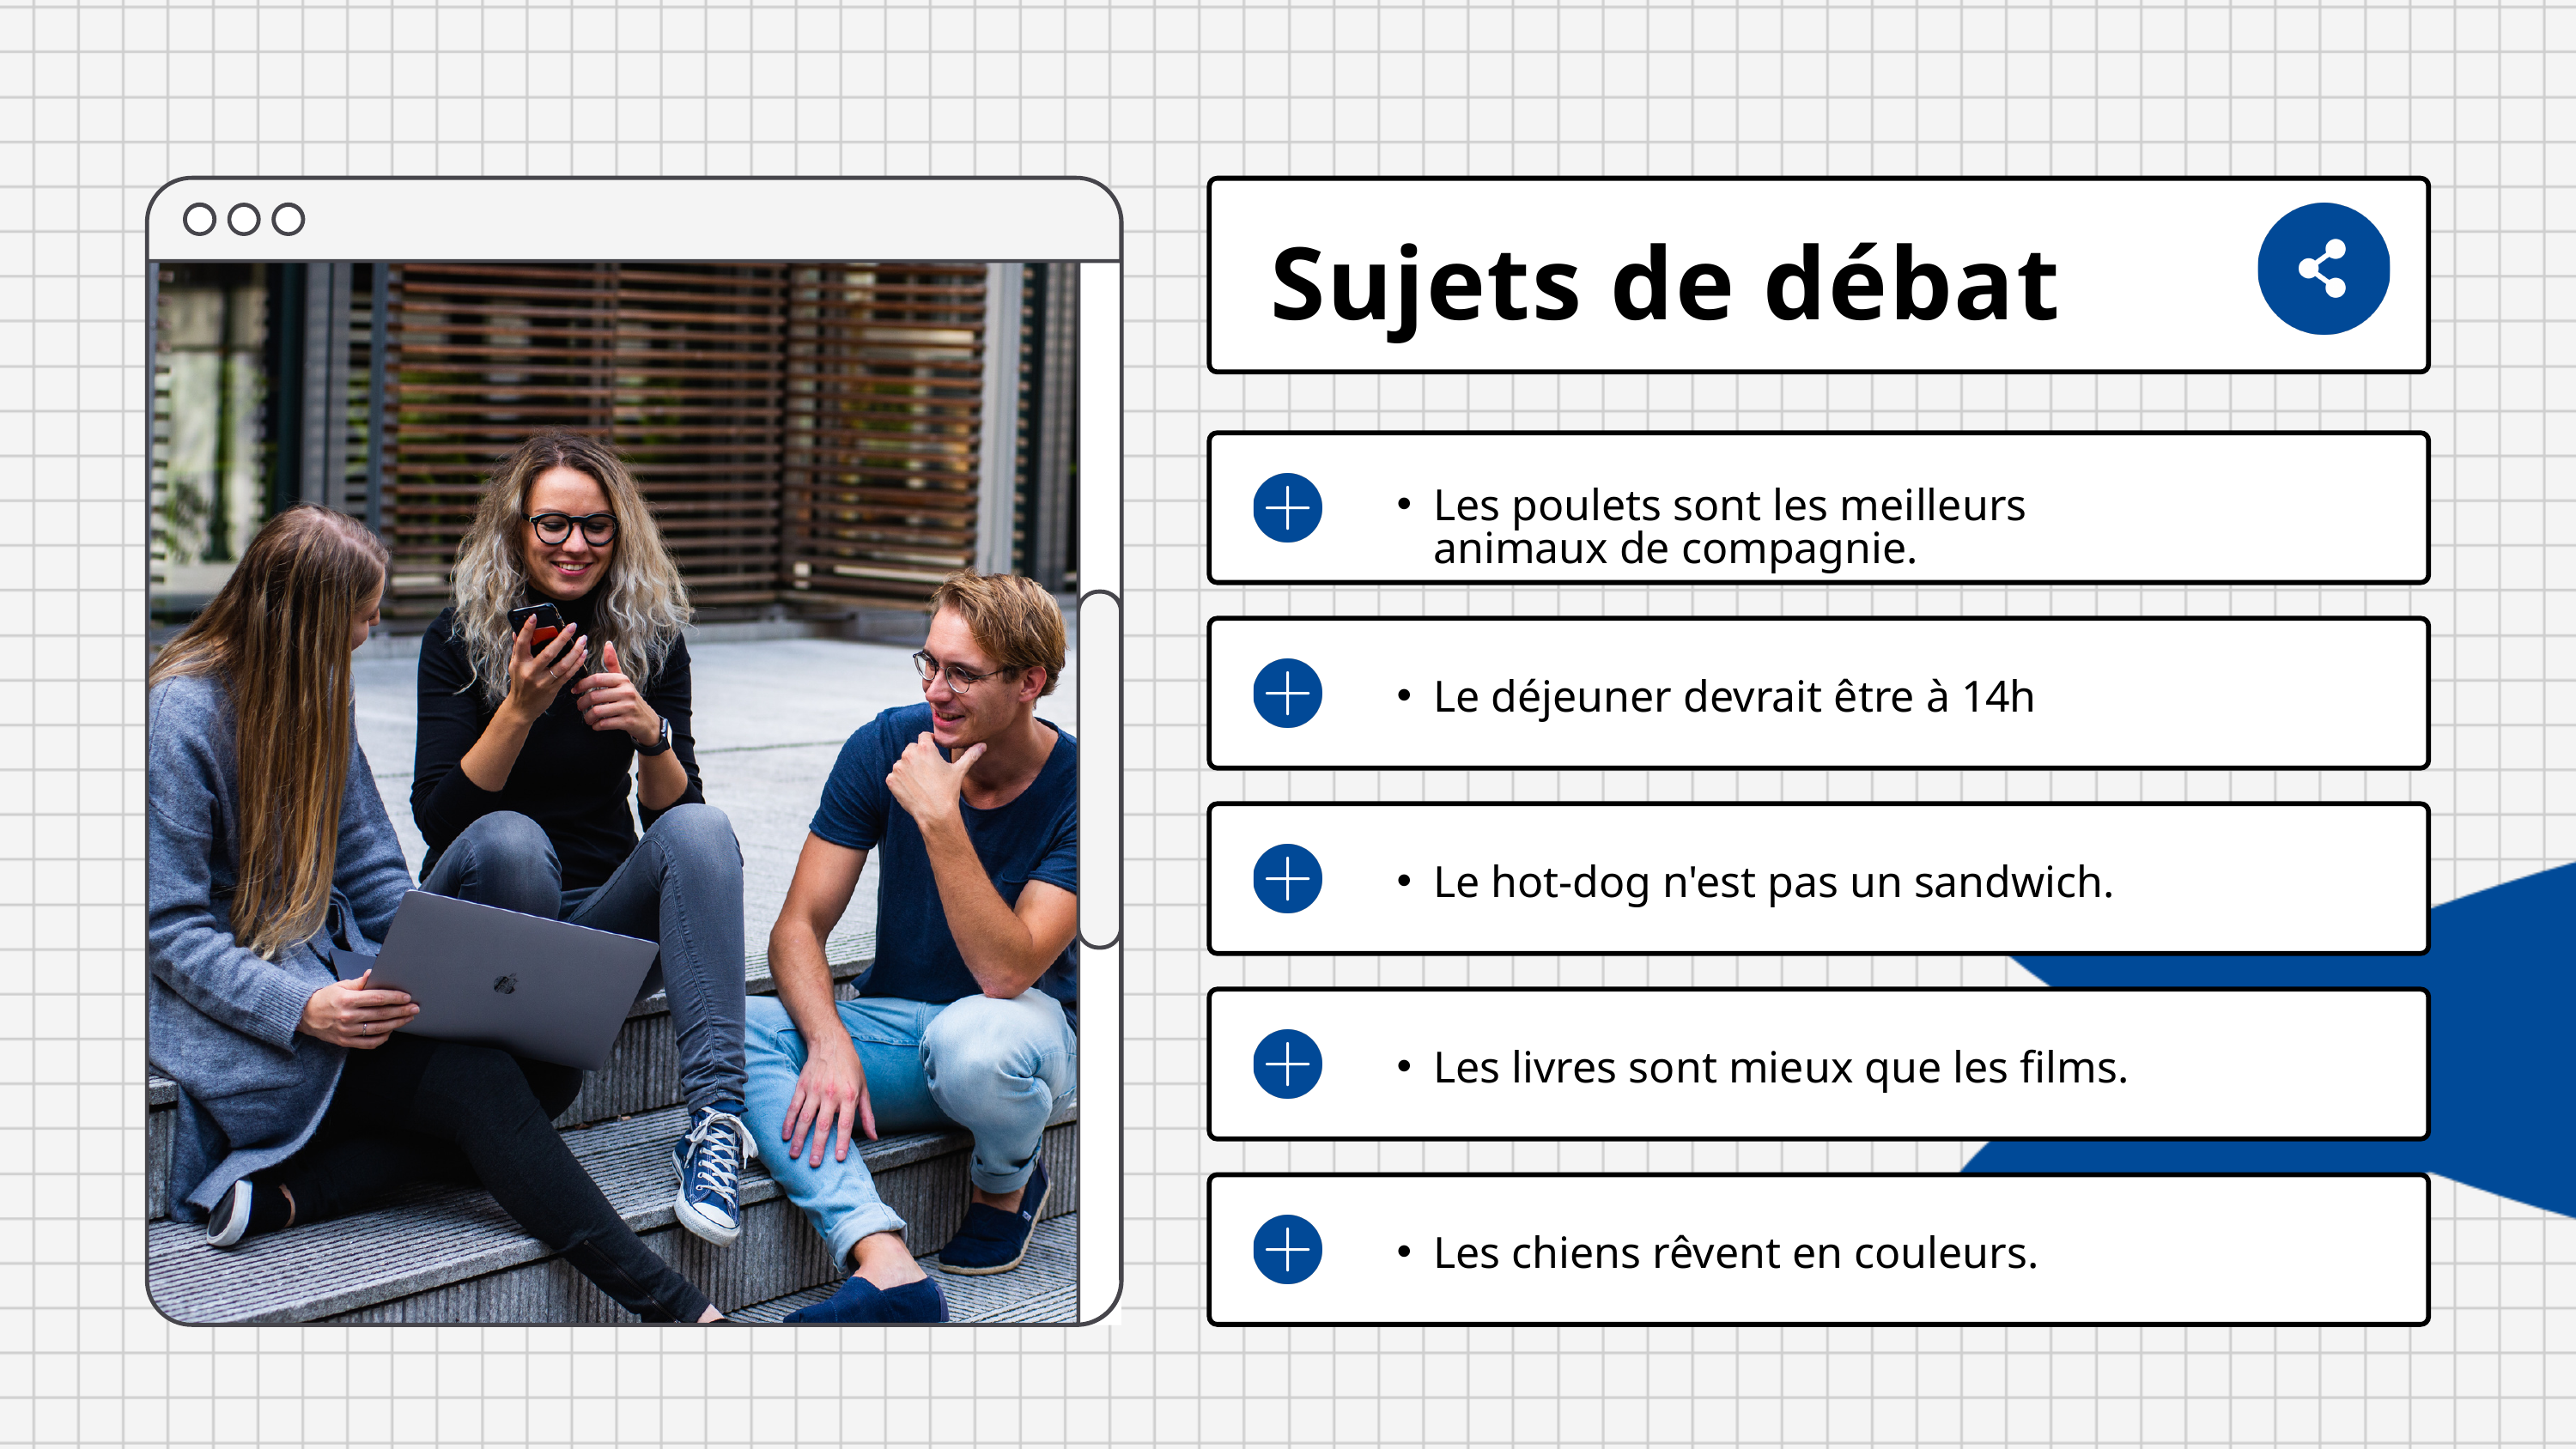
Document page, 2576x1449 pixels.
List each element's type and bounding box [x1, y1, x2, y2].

text_box [1206, 801, 2432, 956]
text_box [1206, 430, 2432, 585]
text_box [1206, 175, 2432, 375]
text_box [1206, 615, 2432, 771]
text_box [1206, 1172, 2432, 1327]
text_box [1206, 986, 2432, 1142]
text_box [144, 175, 1124, 1327]
text_box [0, 0, 2576, 1449]
text_box [1897, 801, 2576, 1281]
